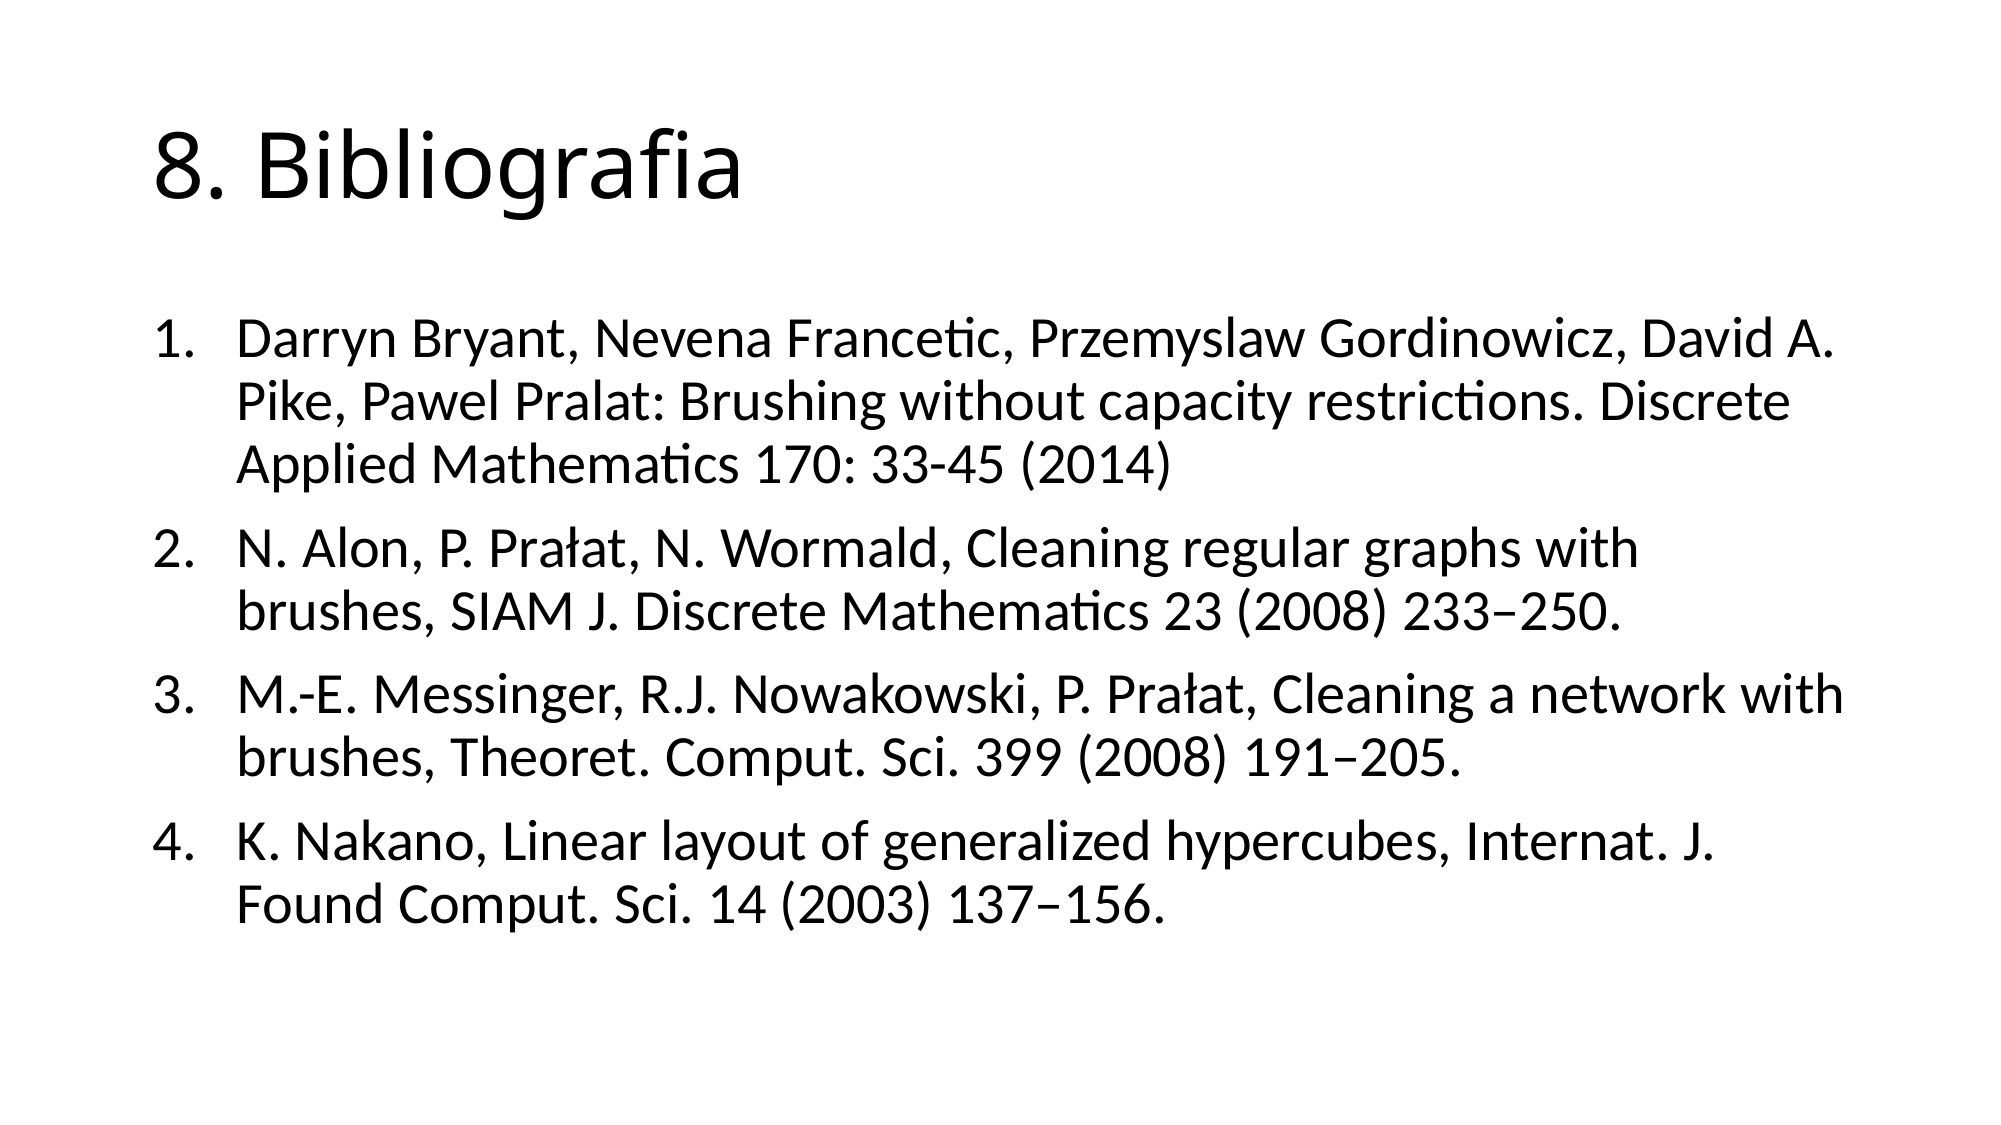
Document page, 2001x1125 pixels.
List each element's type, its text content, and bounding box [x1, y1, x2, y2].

list Darryn Bryant, Nevena Francetic, Przemyslaw Gordinowicz, David A. Pike, Pawel Pralat: Brushing without capacity restrictions. Discrete Applied Mathematics 170: 33-45 (2014) N. Alon, P. Prałat, N. Wormald, Cleaning regular graphs with brushes, SIAM J. Discrete Mathematics 23 (2008) 233–250. M.-E. Messinger, R.J. Nowakowski, P. Prałat, Cleaning a network with brushes, Theoret. Comput. Sci. 399 (2008) 191–205. K. Nakano, Linear layout of generalized hypercubes, Internat. J. Found Comput. Sci. 14 (2003) 137–156. [137, 299, 1863, 1014]
title 8. Bibliografia [137, 59, 1863, 278]
